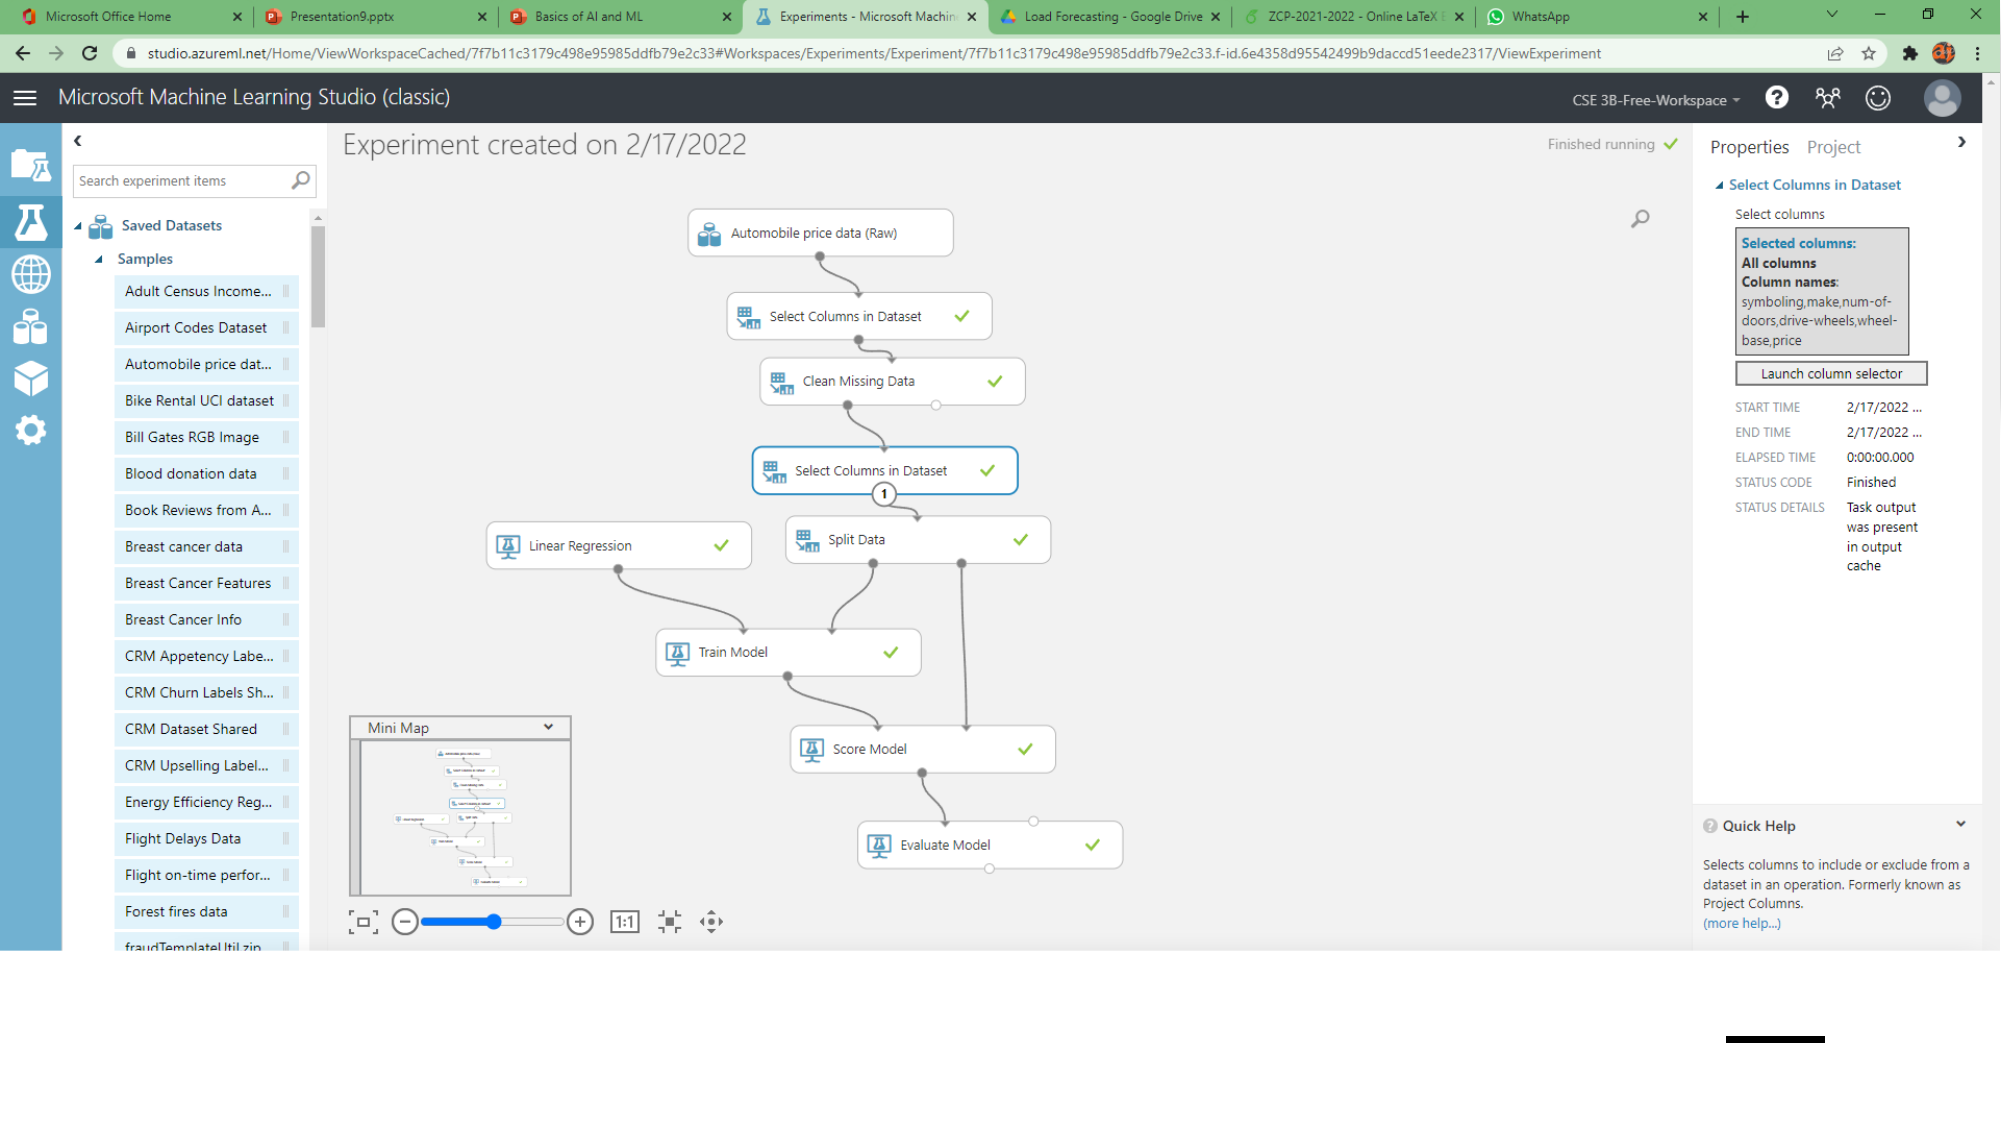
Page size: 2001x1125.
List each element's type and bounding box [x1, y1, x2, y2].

list [0, 0, 2000, 1125]
